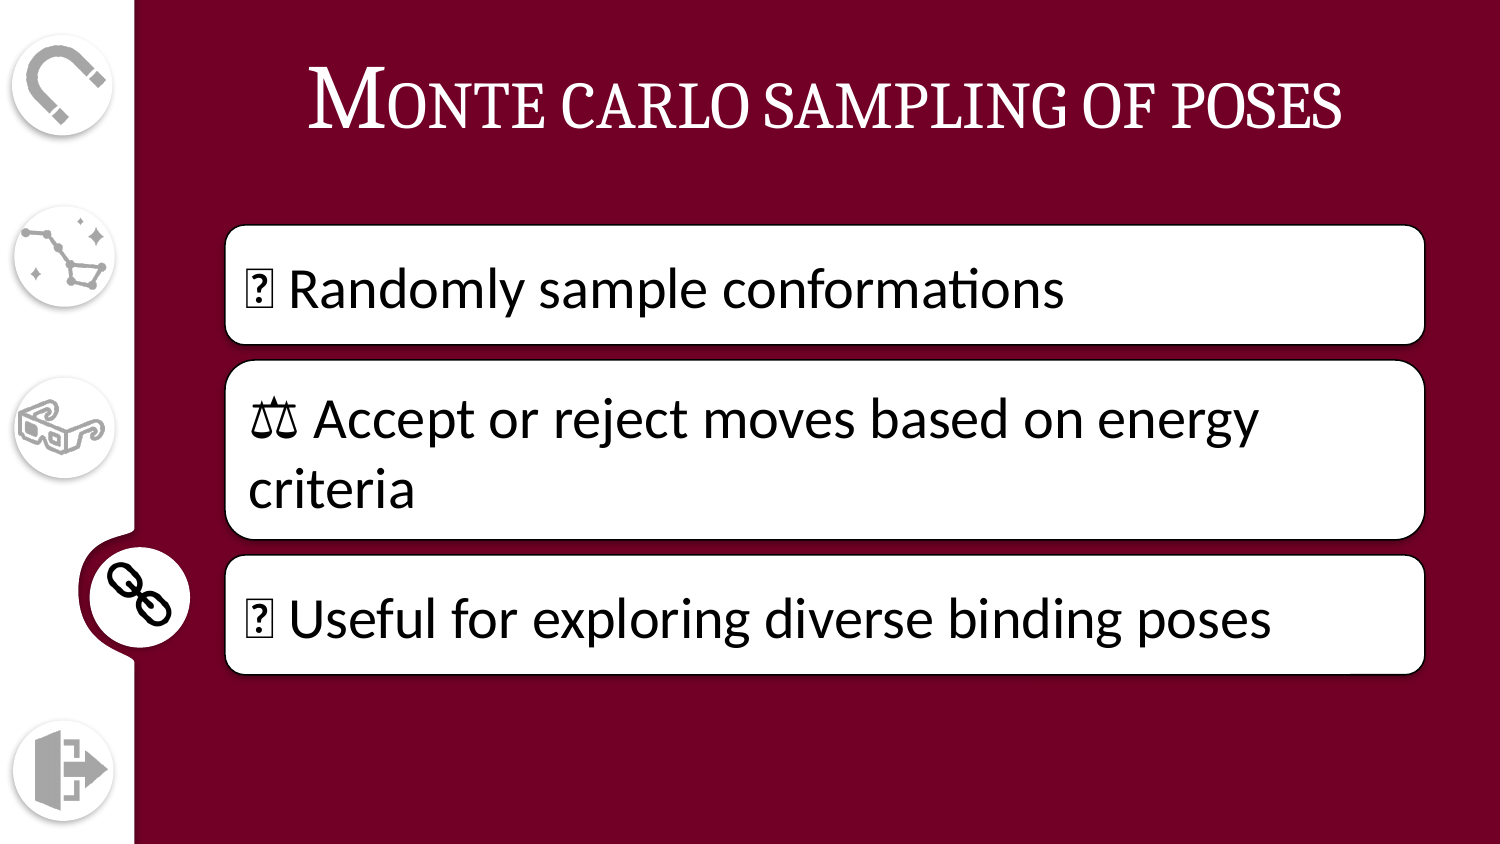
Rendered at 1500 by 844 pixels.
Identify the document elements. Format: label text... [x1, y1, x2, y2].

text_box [14, 206, 115, 307]
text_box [89, 546, 191, 648]
text_box ⚖️ Accept or reject moves based on energy criteria [224, 359, 1426, 541]
text_box 💡 Useful for exploring diverse binding poses [224, 554, 1426, 676]
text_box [11, 34, 113, 136]
text_box 🎲 Randomly sample conformations [224, 224, 1426, 346]
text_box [12, 720, 116, 822]
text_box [14, 377, 115, 479]
text_box MONTE CARLO SAMPLING OF POSES [291, 29, 1359, 155]
text_box [0, 0, 136, 844]
